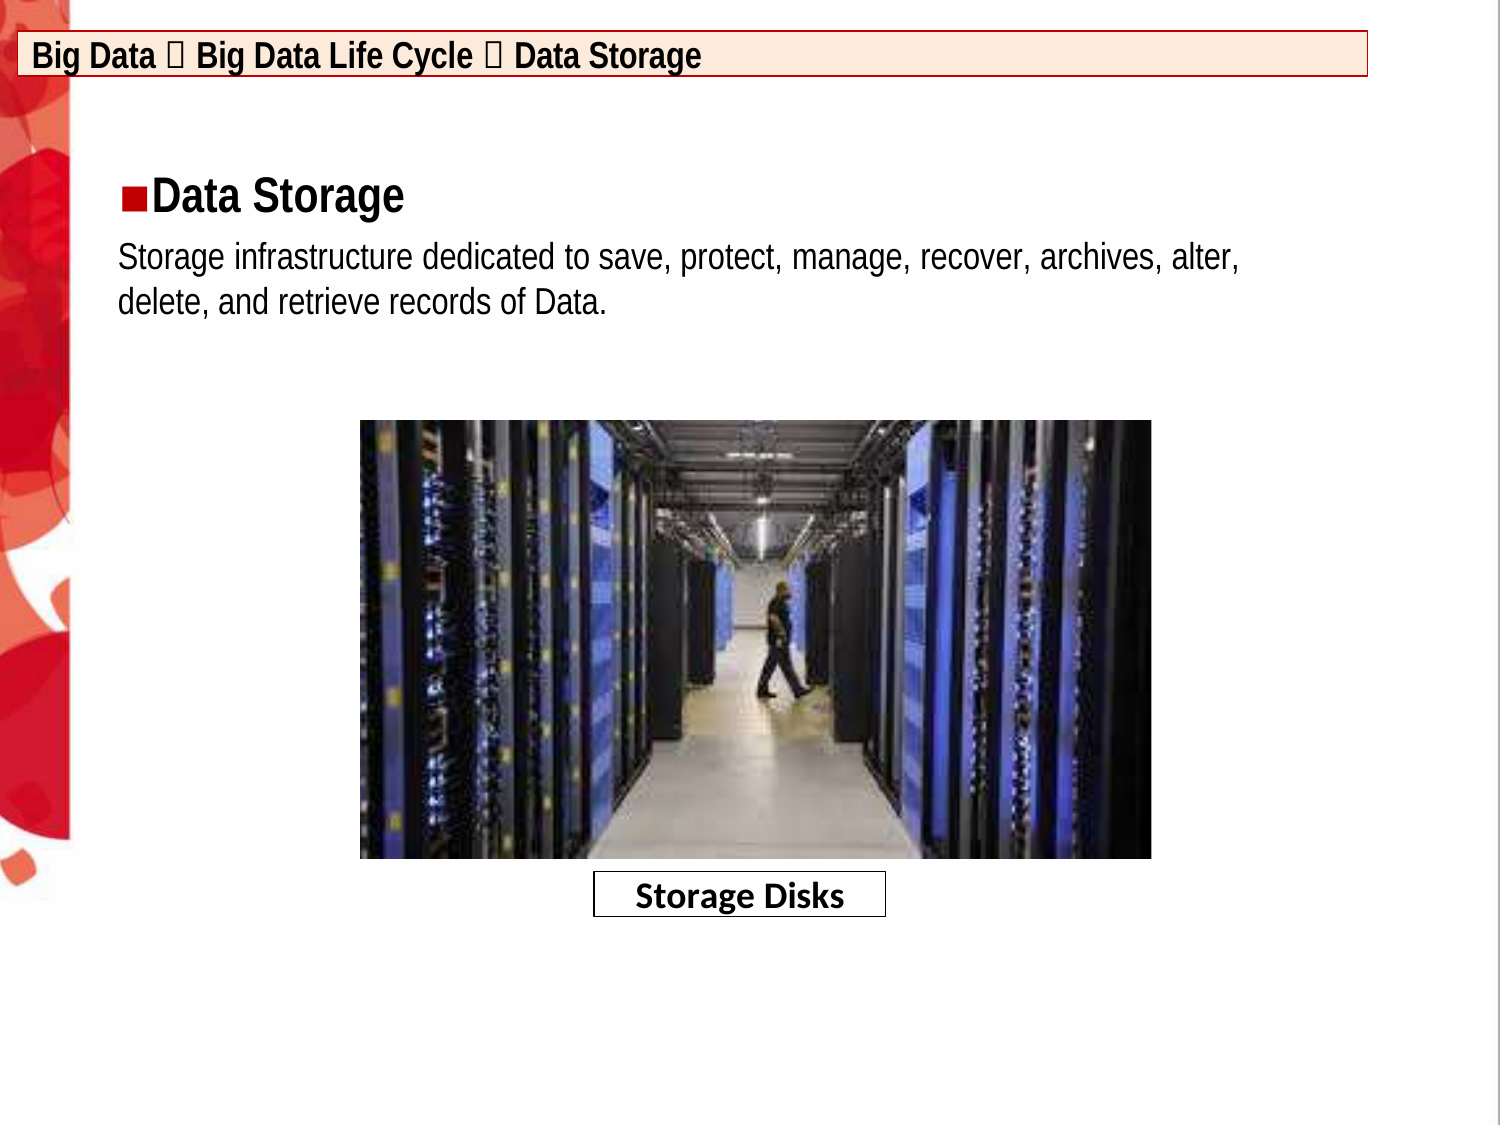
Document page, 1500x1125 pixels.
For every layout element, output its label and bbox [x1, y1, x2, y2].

text_box [360, 420, 1152, 859]
text_box [593, 871, 886, 917]
text_box [115, 162, 1341, 322]
picture [0, 0, 1500, 1125]
text_box [17, 30, 1368, 77]
